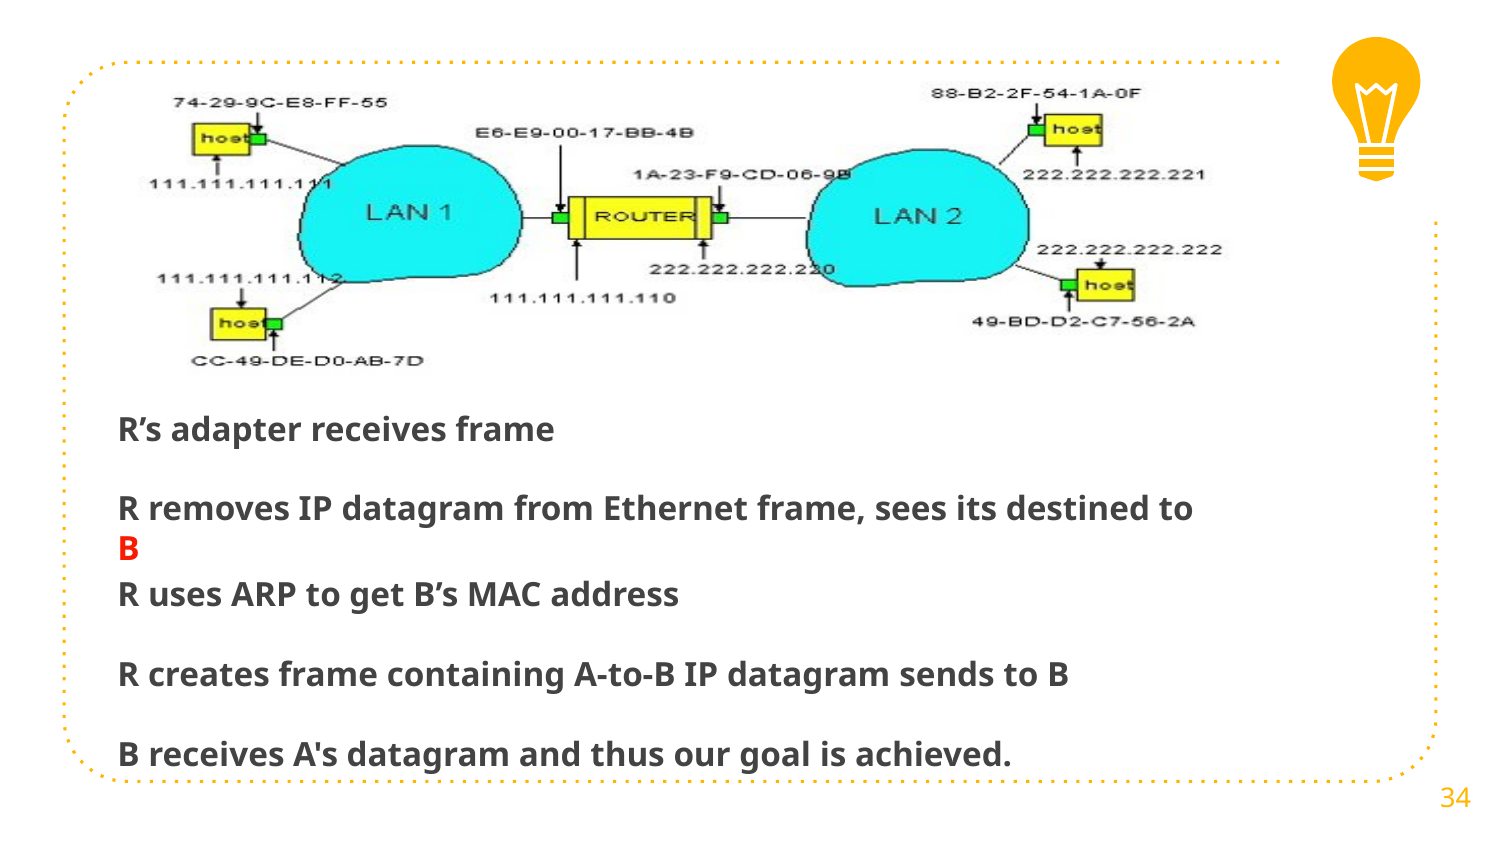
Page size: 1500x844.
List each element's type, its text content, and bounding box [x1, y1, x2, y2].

text_box R uses ARP to get B’s MAC address R creates frame containing A-to-B IP datagram sends to B B receives A's datagram and thus our goal is achieved. [102, 558, 1263, 778]
text_box R’s adapter receives frame R removes IP datagram from Ethernet frame, sees its destined to B [102, 392, 1229, 534]
slide_number 34 [1411, 753, 1500, 844]
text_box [1331, 36, 1421, 182]
picture [90, 81, 1253, 375]
